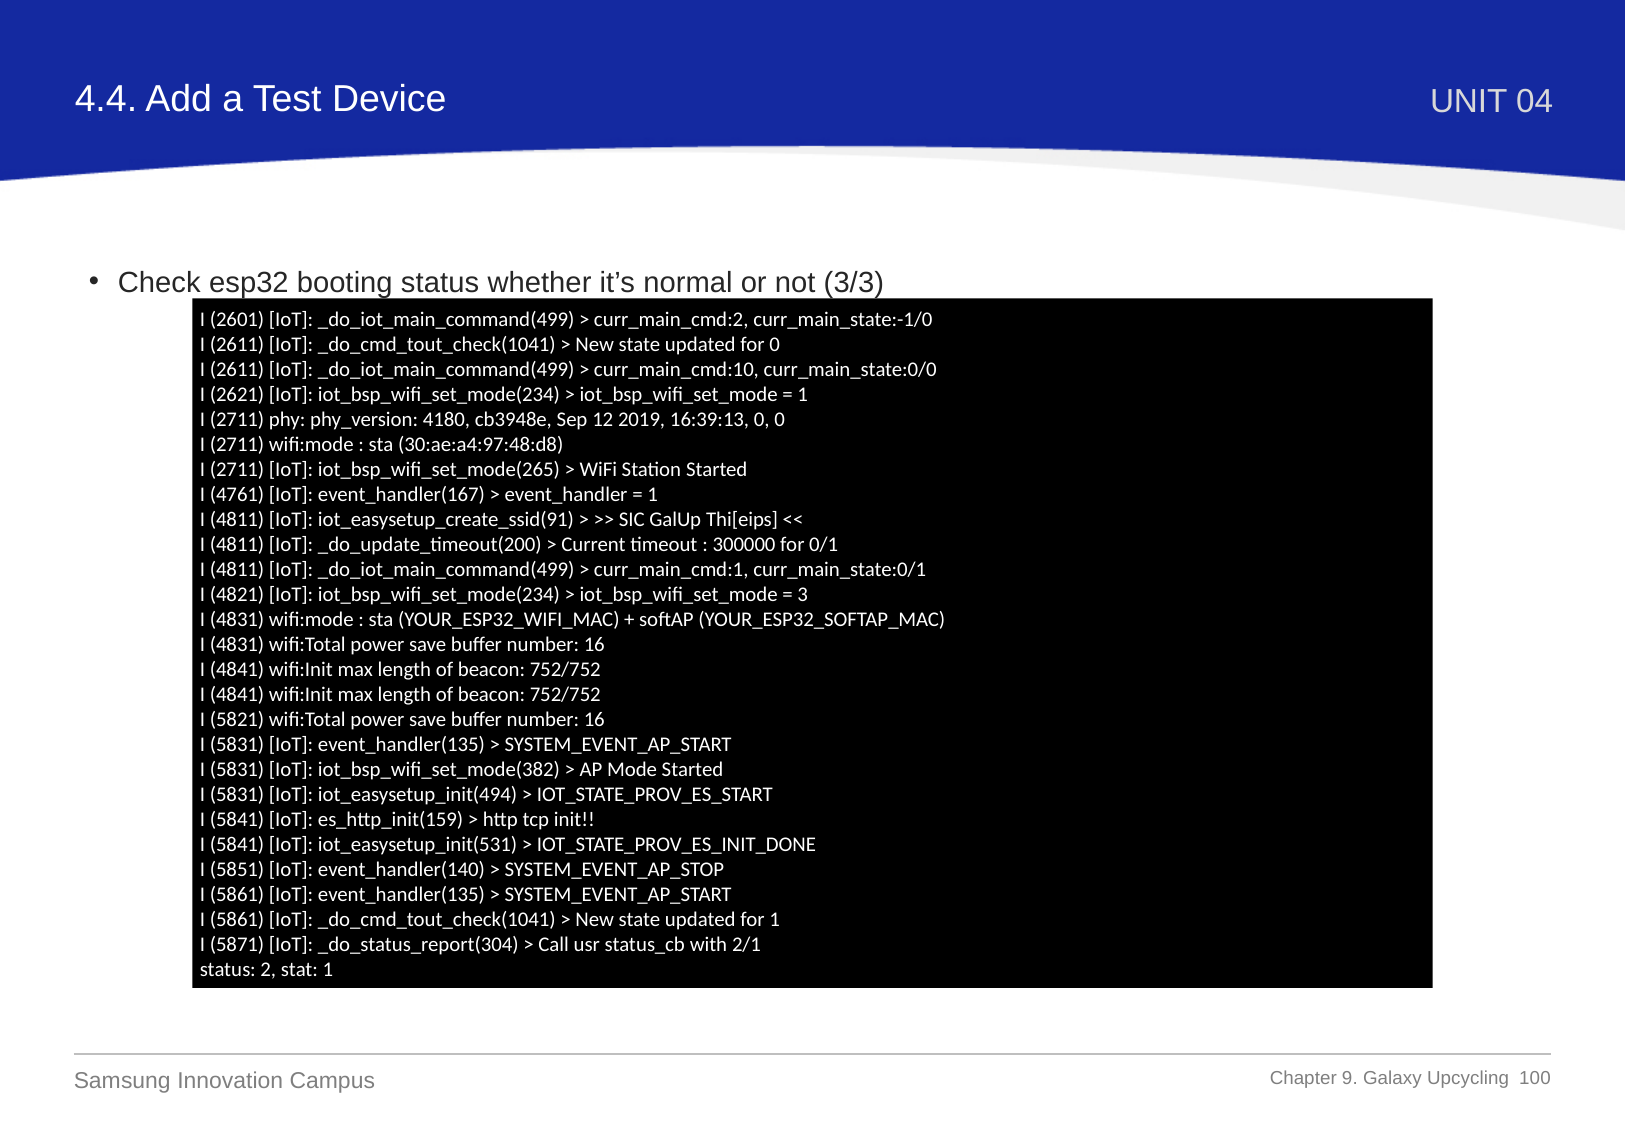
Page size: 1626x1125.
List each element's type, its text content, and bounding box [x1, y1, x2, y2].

list Check esp32 booting status whether it’s normal or not (3/3) [88, 249, 1530, 356]
picture [0, 0, 1625, 1125]
list UNIT 04 [1423, 79, 1554, 120]
list 4.4. Add a Test Device [74, 73, 1308, 119]
text_box I (2601) [IoT]: _do_iot_main_command(499) > curr_main_cmd:2, curr_main_state:-1/0 I (2611) [IoT]: _do_cmd_tout_check(1041) > New state updated for 0 I (2611) [IoT]: _do_iot_main_command(499) > curr_main_cmd:10, curr_main_state:0/0 I (2621) [IoT]: iot_bsp_wifi_set_mode(234) > iot_bsp_wifi_set_mode = 1 I (2711) phy: phy_version: 4180, cb3948e, Sep 12 2019, 16:39:13, 0, 0 I (2711) wifi:mode : sta (30:ae:a4:97:48:d8) I (2711) [IoT]: iot_bsp_wifi_set_mode(265) > WiFi Station Started I (4761) [IoT]: event_handler(167) > event_handler = 1 I (4811) [IoT]: iot_easysetup_create_ssid(91) > >> SIC GalUp Thi[eips] << I (4811) [IoT]: _do_update_timeout(200) > Current timeout : 300000 for 0/1 I (4811) [IoT]: _do_iot_main_command(499) > curr_main_cmd:1, curr_main_state:0/1 I (4821) [IoT]: iot_bsp_wifi_set_mode(234) > iot_bsp_wifi_set_mode = 3 I (4831) wifi:mode : sta (YOUR_ESP32_WIFI_MAC) + softAP (YOUR_ESP32_SOFTAP_MAC) I (4831) wifi:Total power save buffer number: 16 I (4841) wifi:Init max length of beacon: 752/752 I (4841) wifi:Init max length of beacon: 752/752 I (5821) wifi:Total power save buffer number: 16 I (5831) [IoT]: event_handler(135) > SYSTEM_EVENT_AP_START I (5831) [IoT]: iot_bsp_wifi_set_mode(382) > AP Mode Started I (5831) [IoT]: iot_easysetup_init(494) > IOT_STATE_PROV_ES_START I (5841) [IoT]: es_http_init(159) > http tcp init!! I (5841) [IoT]: iot_easysetup_init(531) > IOT_STATE_PROV_ES_INIT_DONE I (5851) [IoT]: event_handler(140) > SYSTEM_EVENT_AP_STOP I (5861) [IoT]: event_handler(135) > SYSTEM_EVENT_AP_START I (5861) [IoT]: _do_cmd_tout_check(1041) > New state updated for 1 I (5871) [IoT]: _do_status_report(304) > Call usr status_cb with 2/1 status: 2, stat: 1 [192, 298, 1433, 988]
